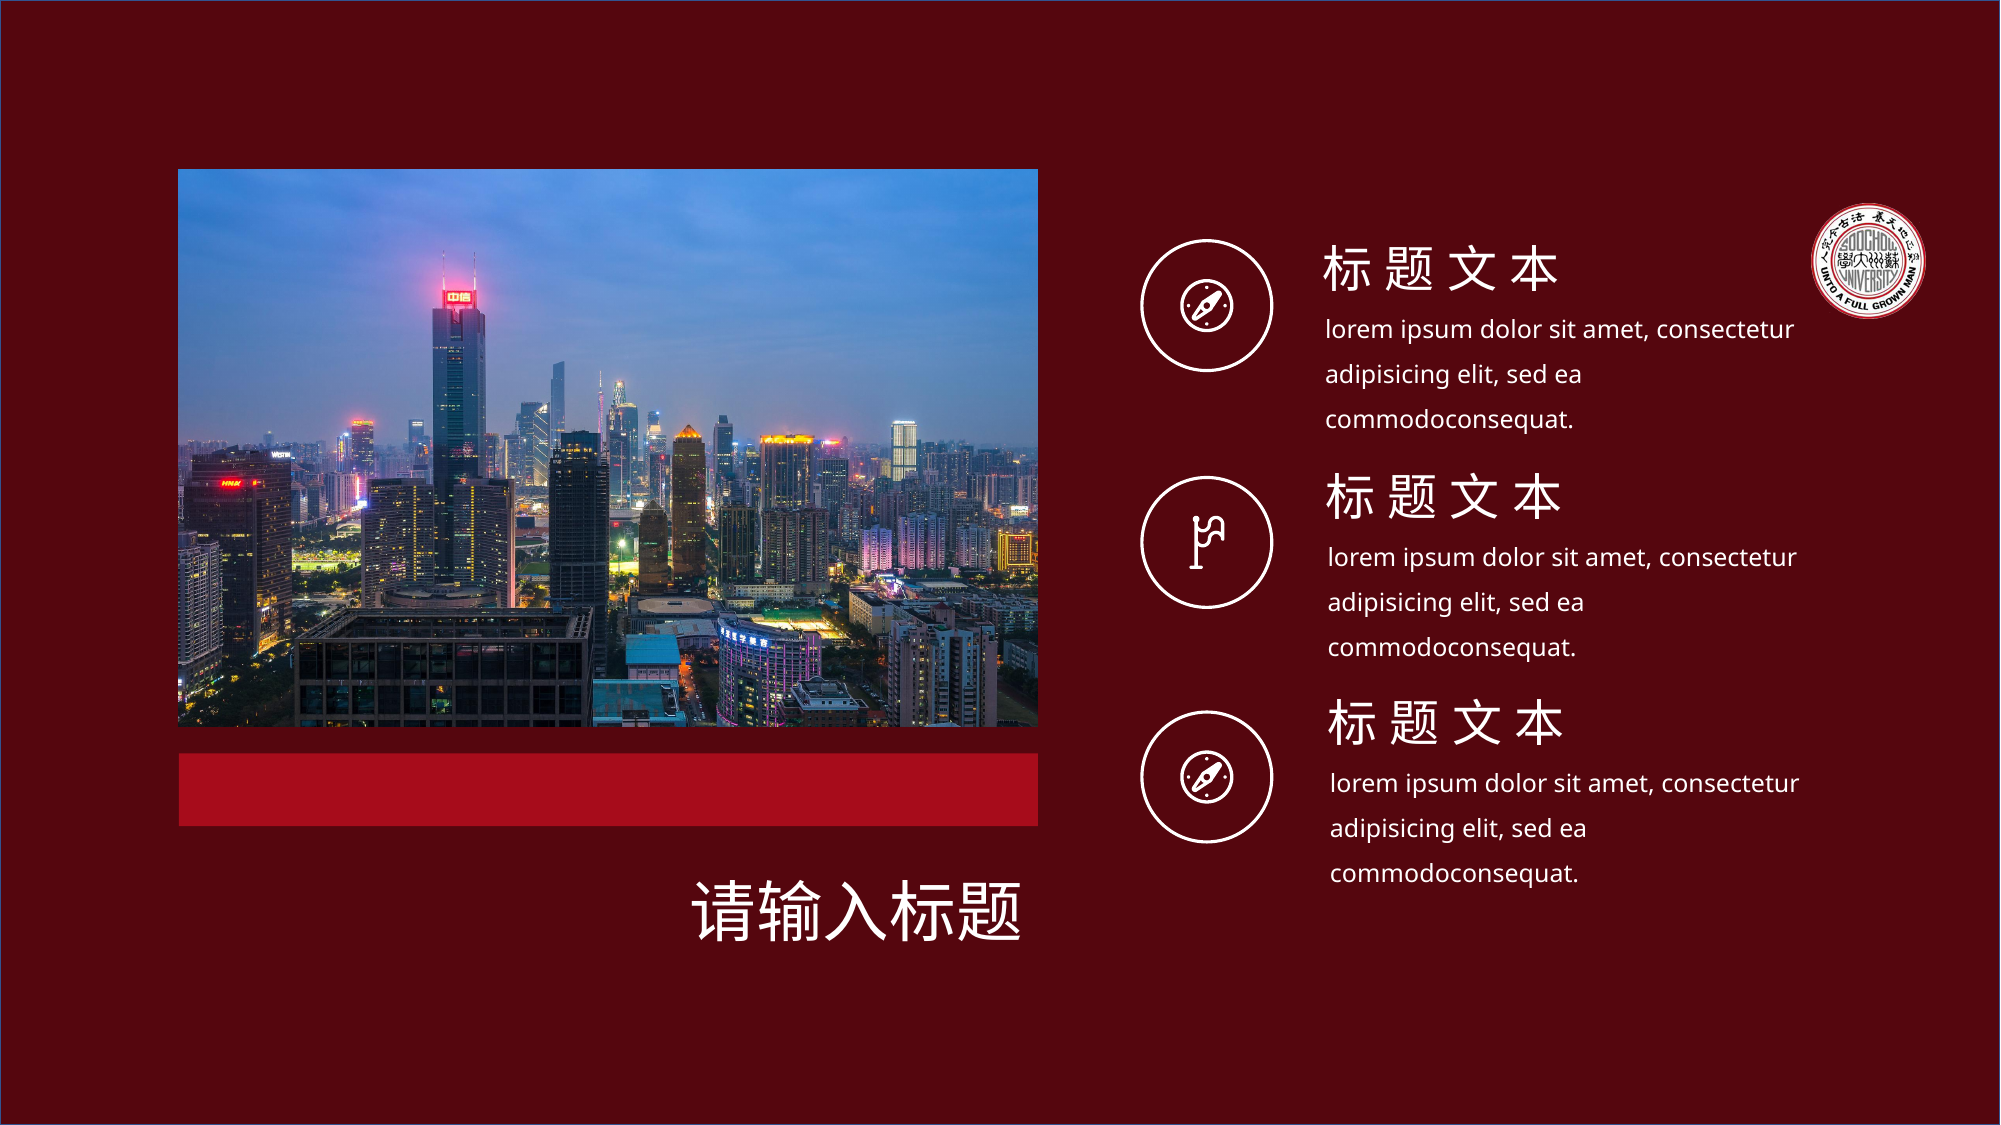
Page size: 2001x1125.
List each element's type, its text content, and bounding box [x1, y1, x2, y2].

text_box 标题文本 [1310, 458, 1677, 534]
text_box [0, 0, 2000, 1125]
text_box lorem ipsum dolor sit amet, consectetur adipisicing elit, sed ea commodoconsequat. [1312, 519, 1847, 669]
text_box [1141, 477, 1272, 608]
text_box 标题文本 [1307, 230, 1675, 306]
text_box 标题文本 [1312, 684, 1680, 759]
text_box lorem ipsum dolor sit amet, consectetur adipisicing elit, sed ea commodoconsequat. [1310, 291, 1844, 441]
text_box [178, 752, 1039, 827]
text_box lorem ipsum dolor sit amet, consectetur adipisicing elit, sed ea commodoconsequat. [1315, 745, 1849, 895]
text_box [1141, 240, 1272, 371]
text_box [1811, 203, 1926, 319]
text_box 请输入标题 [674, 862, 1038, 958]
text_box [1141, 711, 1272, 842]
picture [178, 169, 1038, 727]
